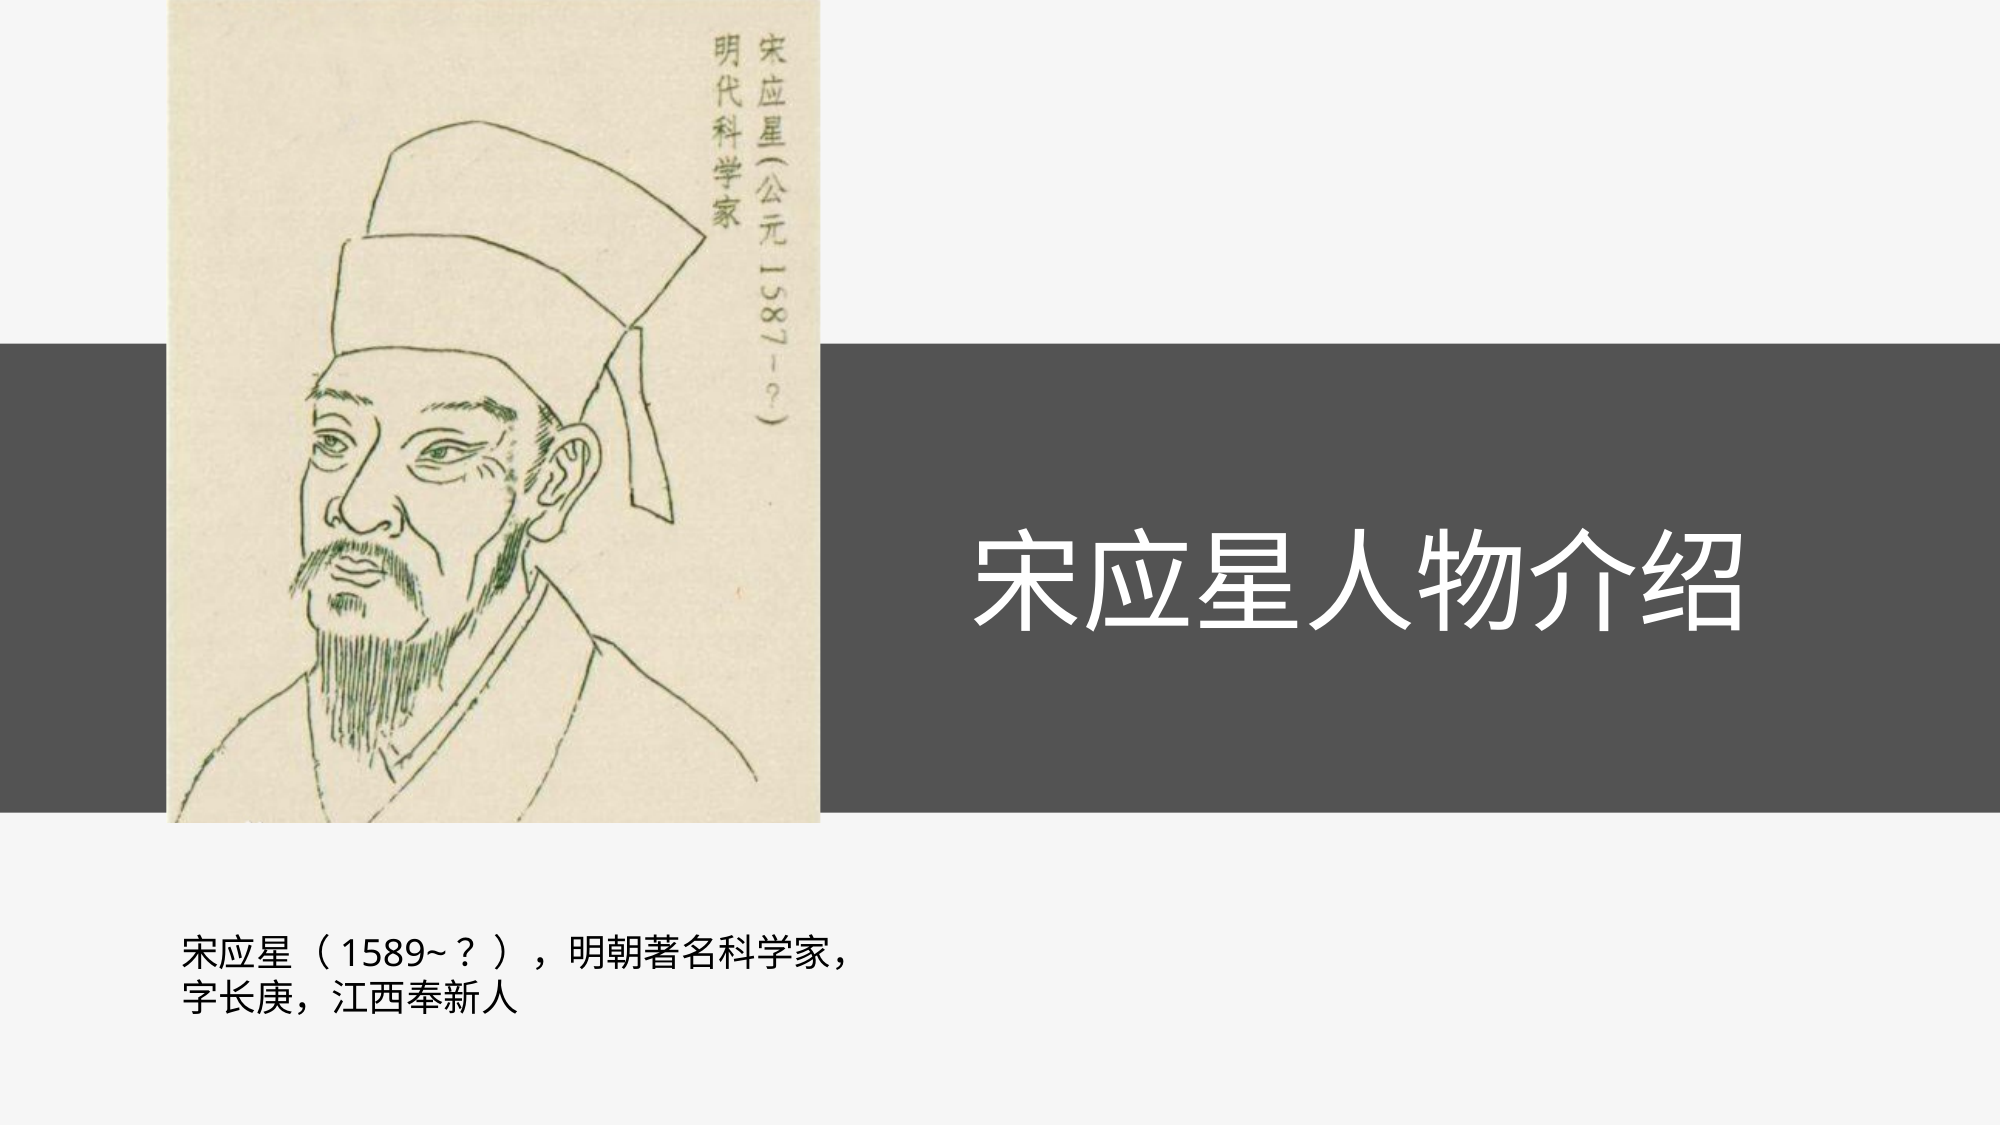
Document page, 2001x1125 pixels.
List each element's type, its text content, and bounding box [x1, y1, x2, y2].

picture [166, 0, 821, 824]
text_box [821, 343, 2000, 814]
text_box 宋应星（1589~？），明朝著名科学家，字长庚，江西奉新人 [166, 921, 899, 1027]
text_box 宋应星人物介绍 [955, 461, 1936, 696]
text_box [0, 343, 166, 814]
